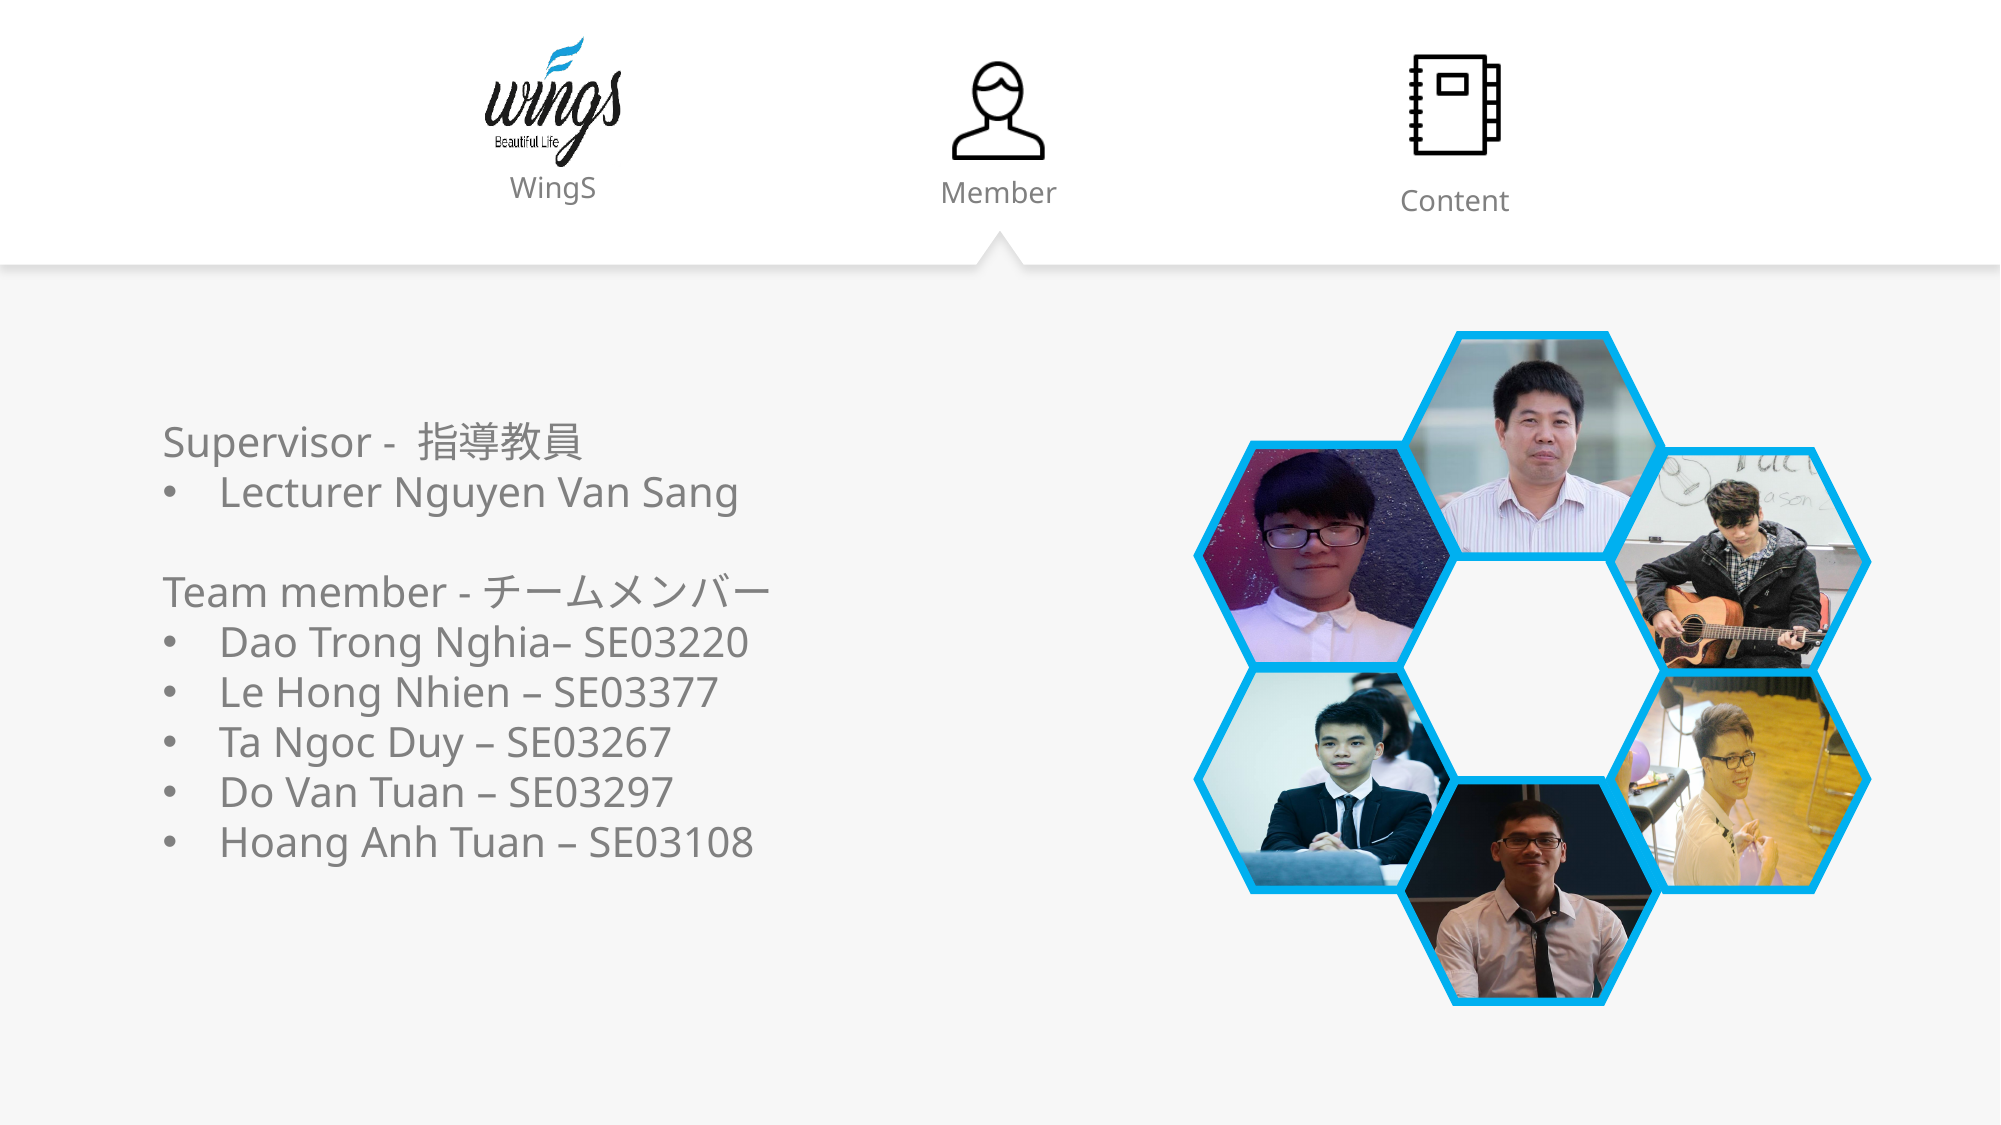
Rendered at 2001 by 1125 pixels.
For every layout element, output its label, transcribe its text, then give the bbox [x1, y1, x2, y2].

text_box [1398, 779, 1659, 1003]
picture [1400, 50, 1510, 160]
text_box Content [1360, 175, 1550, 225]
picture [485, 36, 621, 167]
text_box Supervisor - 指導教員 Lecturer Nguyen Van Sang Team member -チームメンバー Dao Trong Nghia– SE03220 Le Hong Nhien – SE03377 Ta Ngoc Duy – SE03267 Do Van Tuan – SE03297 Hoang Anh Tuan – SE03108 [147, 408, 1094, 924]
text_box [1402, 334, 1663, 558]
text_box Member [904, 166, 1094, 217]
picture [943, 50, 1054, 160]
text_box [1196, 667, 1456, 891]
text_box WingS [458, 162, 648, 213]
text_box [0, 0, 2000, 266]
text_box [1608, 450, 1869, 674]
text_box [1196, 443, 1456, 667]
text_box [1608, 671, 1869, 891]
